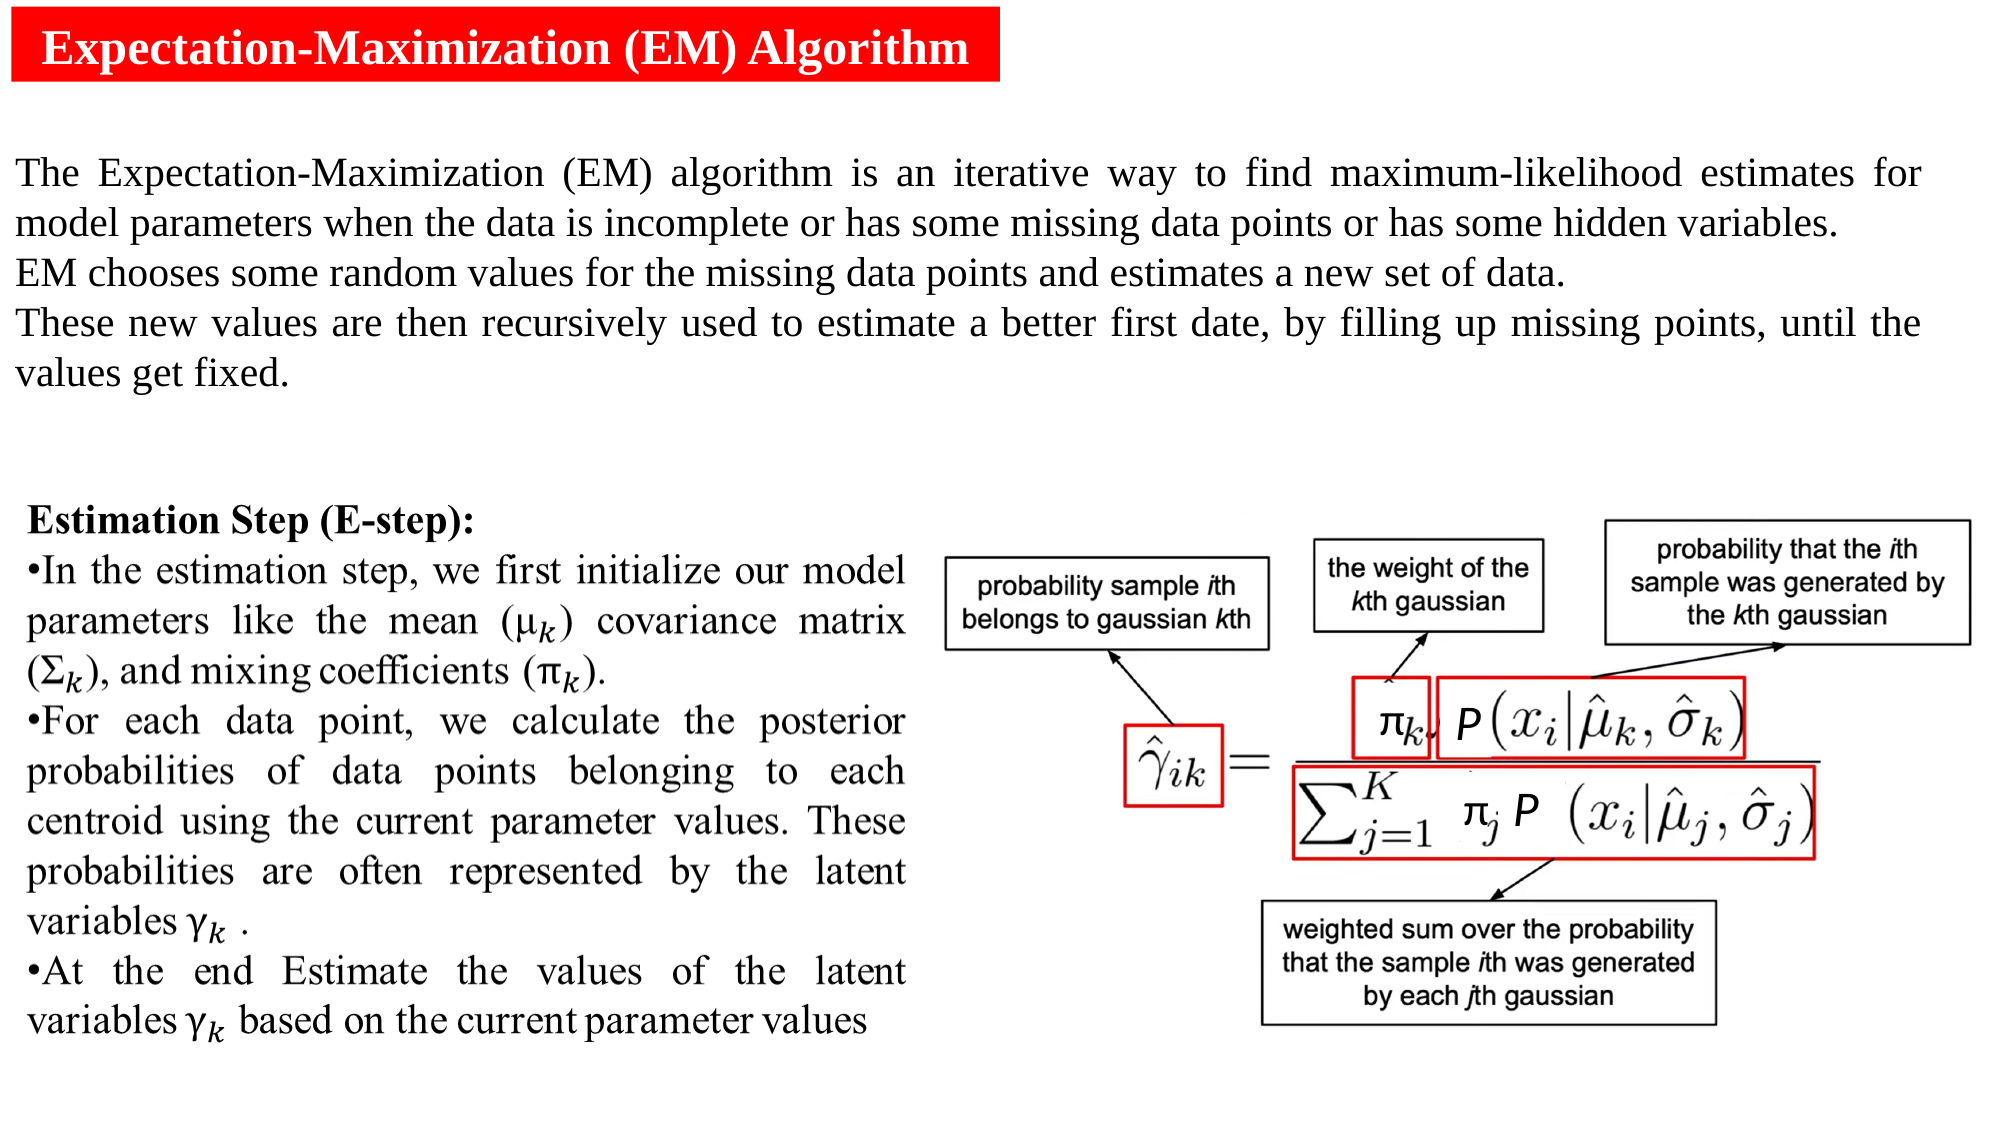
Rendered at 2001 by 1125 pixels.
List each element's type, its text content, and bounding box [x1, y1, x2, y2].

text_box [937, 513, 1978, 1030]
text_box The Expectation-Maximization (EM) algorithm is an iterative way to find maximum-likelihood estimates for model parameters when the data is incomplete or has some missing data points or has some hidden variables. EM chooses some random values for the missing data points and estimates a new set of data. These new values are then recursively used to estimate a better first date, by filling up missing points, until the values get fixed. [0, 137, 1939, 403]
text_box Expectation-Maximization (EM) Algorithm [11, 6, 1000, 82]
text_box [11, 486, 921, 1057]
